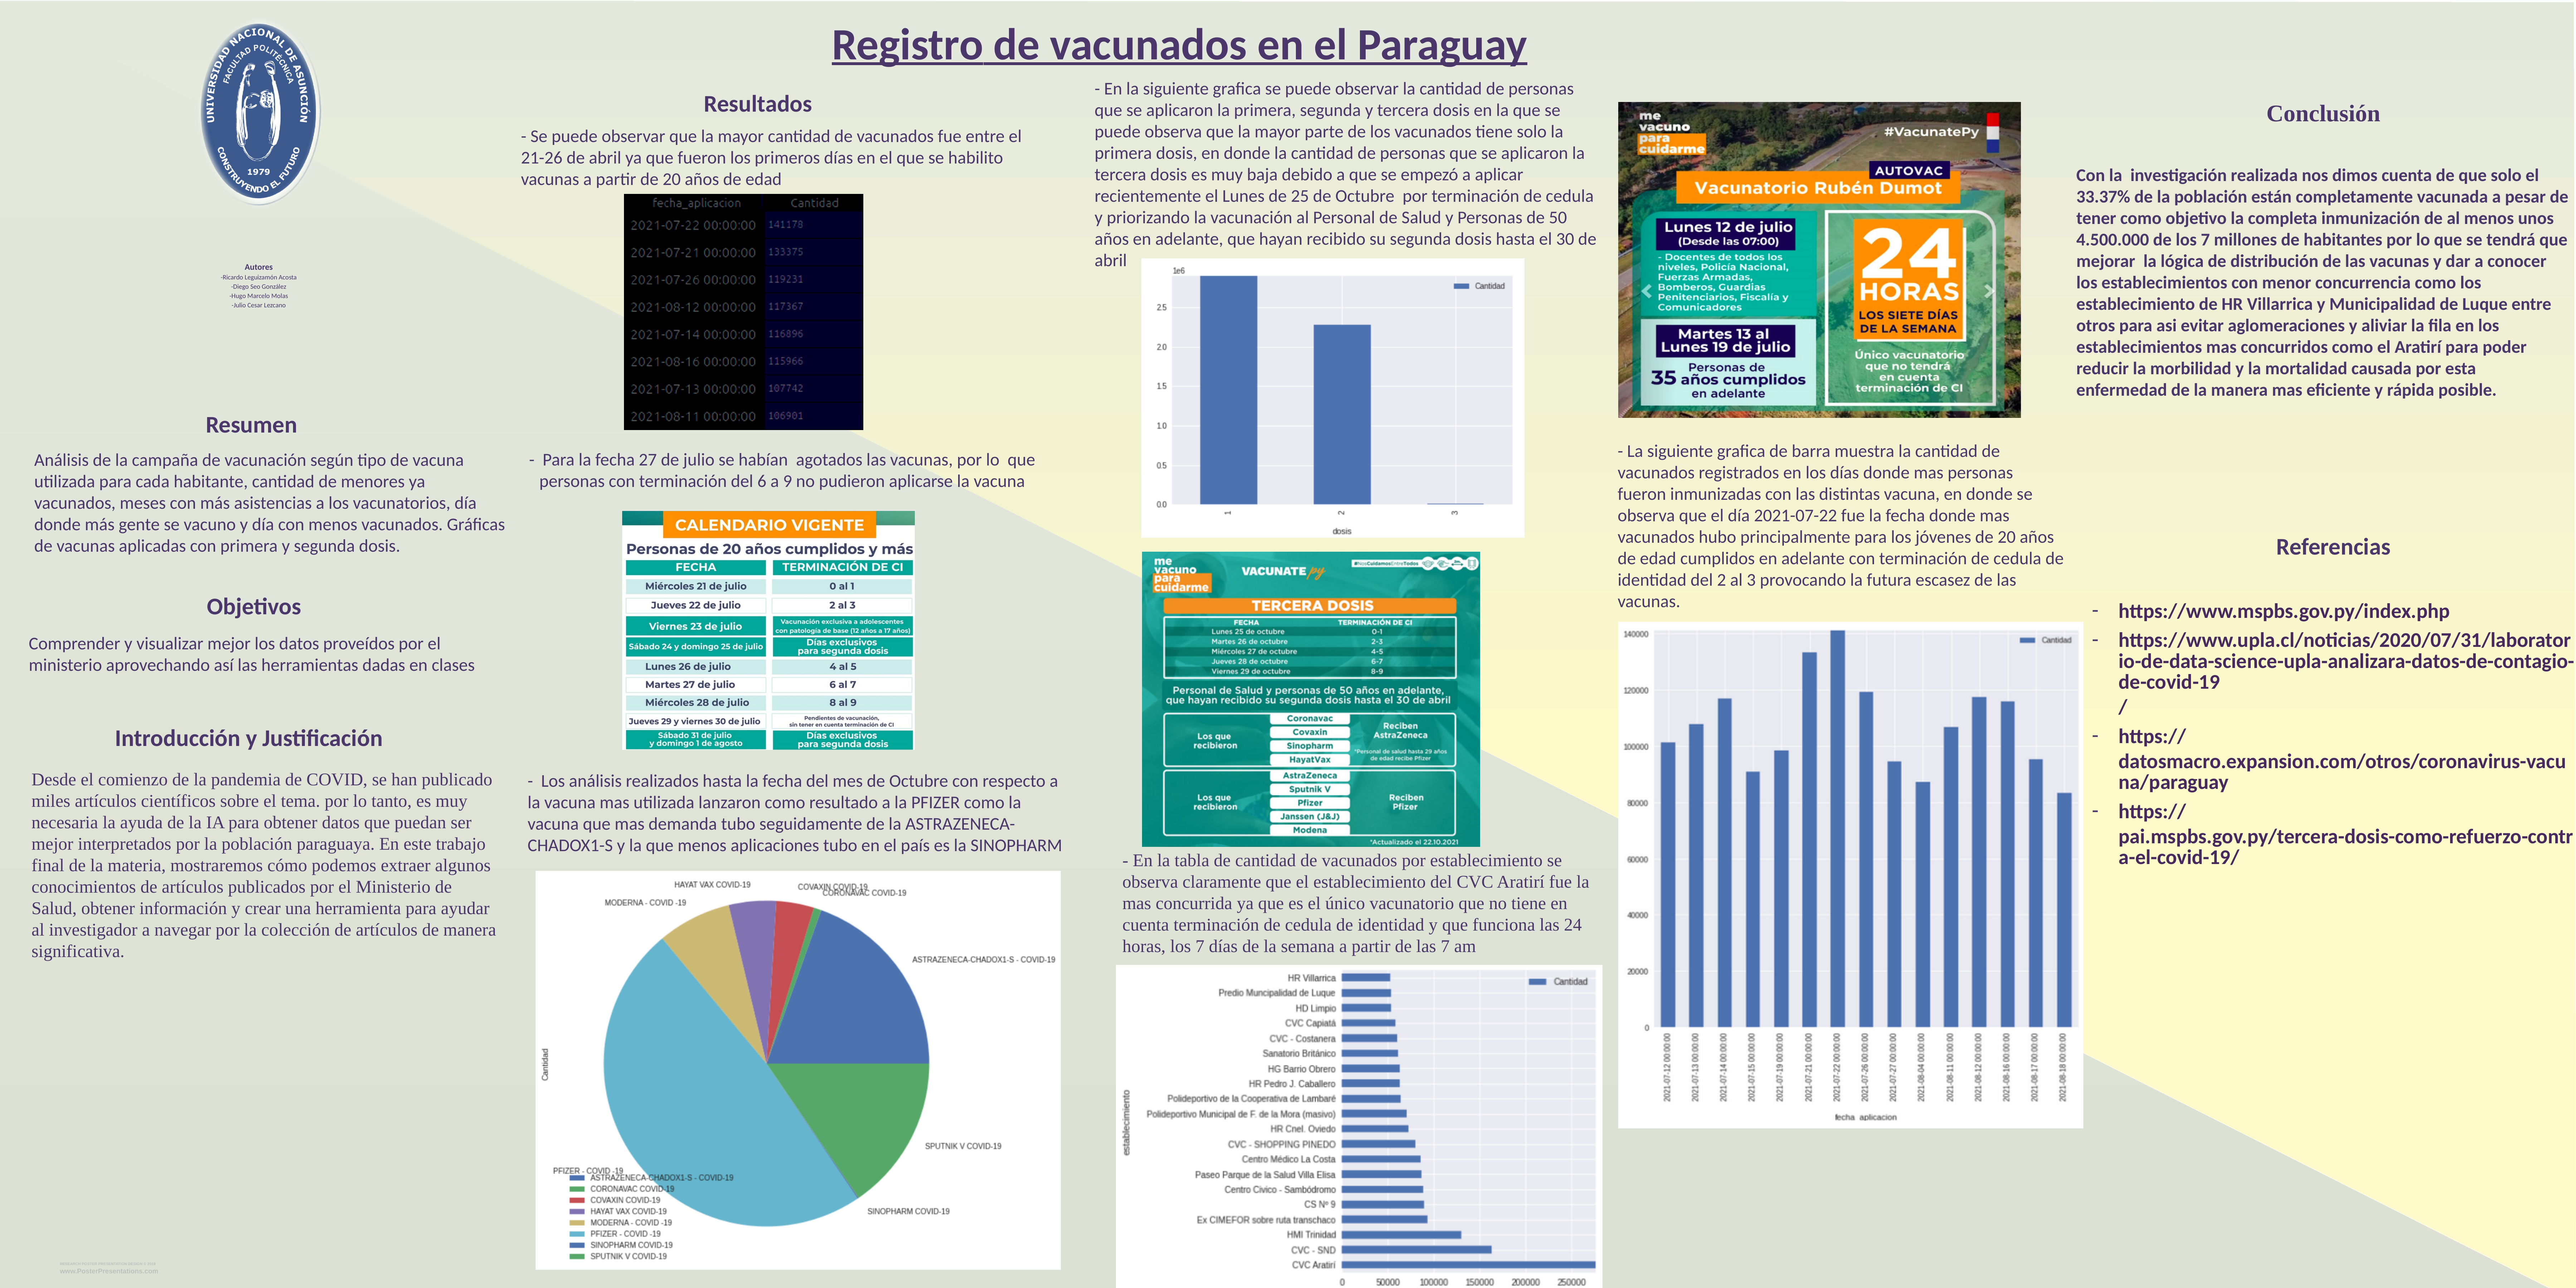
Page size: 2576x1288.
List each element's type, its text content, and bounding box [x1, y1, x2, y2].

list Resultados [515, 88, 1001, 122]
picture [1116, 965, 1602, 1288]
list Autores -Ricardo Leguizamón Acosta -Diego Seo González -Hugo Marcelo Molas -Julio Cesar Lezcano [4, 258, 514, 315]
list Registro de vacunados en el Paraguay [198, 12, 2161, 88]
list Resumen [8, 404, 495, 443]
picture [1618, 622, 2083, 1129]
list - En la siguiente grafica se puede observar la cantidad de personas que se aplicaron la primera, segunda y tercera dosis en la que se puede observa que la mayor parte de los vacunados tiene solo la primera dosis, en donde la cantidad de personas que se aplicaron la tercera dosis es muy baja debido a que se empezó a aplicar recientemente el Lunes de 25 de Octubre por terminación de cedula y priorizando la vacunación al Personal de Salud y Personas de 50 años en adelante, que hayan recibido su segunda dosis hasta el 30 de abril [1090, 88, 1602, 276]
list - Los análisis realizados hasta la fecha del mes de Octubre con respecto a la vacuna mas utilizada lanzaron como resultado a la PFIZER como la vacuna que mas demanda tubo seguidamente de la ASTRAZENECA-CHADOX1-S y la que menos aplicaciones tubo en el país es la SINOPHARM [522, 763, 1074, 883]
text_box - La siguiente grafica de barra muestra la cantidad de vacunados registrados en los días donde mas personas fueron inmunizadas con las distintas vacuna, en donde se observa que el día 2021-07-22 fue la fecha donde mas vacunados hubo principalmente para los jóvenes de 20 años de edad cumplidos en adelante con terminación de cedula de identidad del 2 al 3 provocando la futura escasez de las vacunas. [1612, 436, 2071, 614]
picture [195, 16, 326, 210]
list - En la tabla de cantidad de vacunados por establecimiento se observa claramente que el establecimiento del CVC Aratirí fue la mas concurrida ya que es el único vacunatorio que no tiene en cuenta terminación de cedula de identidad y que funciona las 24 horas, los 7 días de la semana a partir de las 7 am [1117, 843, 1616, 963]
list Conclusión Con la investigación realizada nos dimos cuenta de que solo el 33.37% de la población están completamente vacunada a pesar de tener como objetivo la completa inmunización de al menos unos 4.500.000 de los 7 millones de habitantes por lo que se tendrá que mejorar la lógica de distribución de las vacunas y dar a conocer los establecimientos con menor concurrencia como los establecimiento de HR Villarrica y Municipalidad de Luque entre otros para asi evitar aglomeraciones y aliviar la fila en los establecimientos mas concurridos como el Aratirí para poder reducir la morbilidad y la mortalidad causada por esta enfermedad de la manera mas eficiente y rápida posible. [2071, 92, 2576, 410]
list Referencias https://www.mspbs.gov.py/index.php https://www.upla.cl/noticias/2020/07/31/laboratorio-de-data-science-upla-analizara-datos-de-contagio-de-covid-19/ https://datosmacro.expansion.com/otros/coronavirus-vacuna/paraguay https://pai.mspbs.gov.py/tercera-dosis-como-refuerzo-contra-el-covid-19/ [2087, 510, 2576, 806]
picture [622, 510, 915, 750]
list Comprender y visualizar mejor los datos proveídos por el ministerio aprovechando así las herramientas dadas en clases [23, 626, 510, 702]
list Análisis de la campaña de vacunación según tipo de vacuna utilizada para cada habitante, cantidad de menores ya vacunados, meses con más asistencias a los vacunatorios, día donde más gente se vacuno y día con menos vacunados. Gráficas de vacunas aplicadas con primera y segunda dosis. [29, 443, 516, 584]
list Introducción y Justificación [11, 717, 492, 756]
list - Para la fecha 27 de julio se habían agotados las vacunas, por lo que personas con terminación del 6 a 9 no pudieron aplicarse la vacuna [522, 442, 1043, 526]
picture [624, 194, 863, 430]
list Desde el comienzo de la pandemia de COVID, se han publicado miles artículos científicos sobre el tema. por lo tanto, es muy necesaria la ayuda de la IA para obtener datos que puedan ser mejor interpretados por la población paraguaya. En este trabajo final de la materia, mostraremos cómo podemos extraer algunos conocimientos de artículos publicados por el Ministerio de Salud, obtener información y crear una herramienta para ayudar al investigador a navegar por la colección de artículos de manera significativa. [26, 762, 507, 968]
picture [535, 871, 1061, 1270]
picture [1141, 258, 1524, 538]
picture [1618, 102, 2021, 418]
list - Se puede observar que la mayor cantidad de vacunados fue entre el 21-26 de abril ya que fueron los primeros días en el que se habilito vacunas a partir de 20 años de edad [516, 119, 1051, 216]
list Objetivos [11, 586, 498, 624]
picture [1142, 552, 1480, 847]
